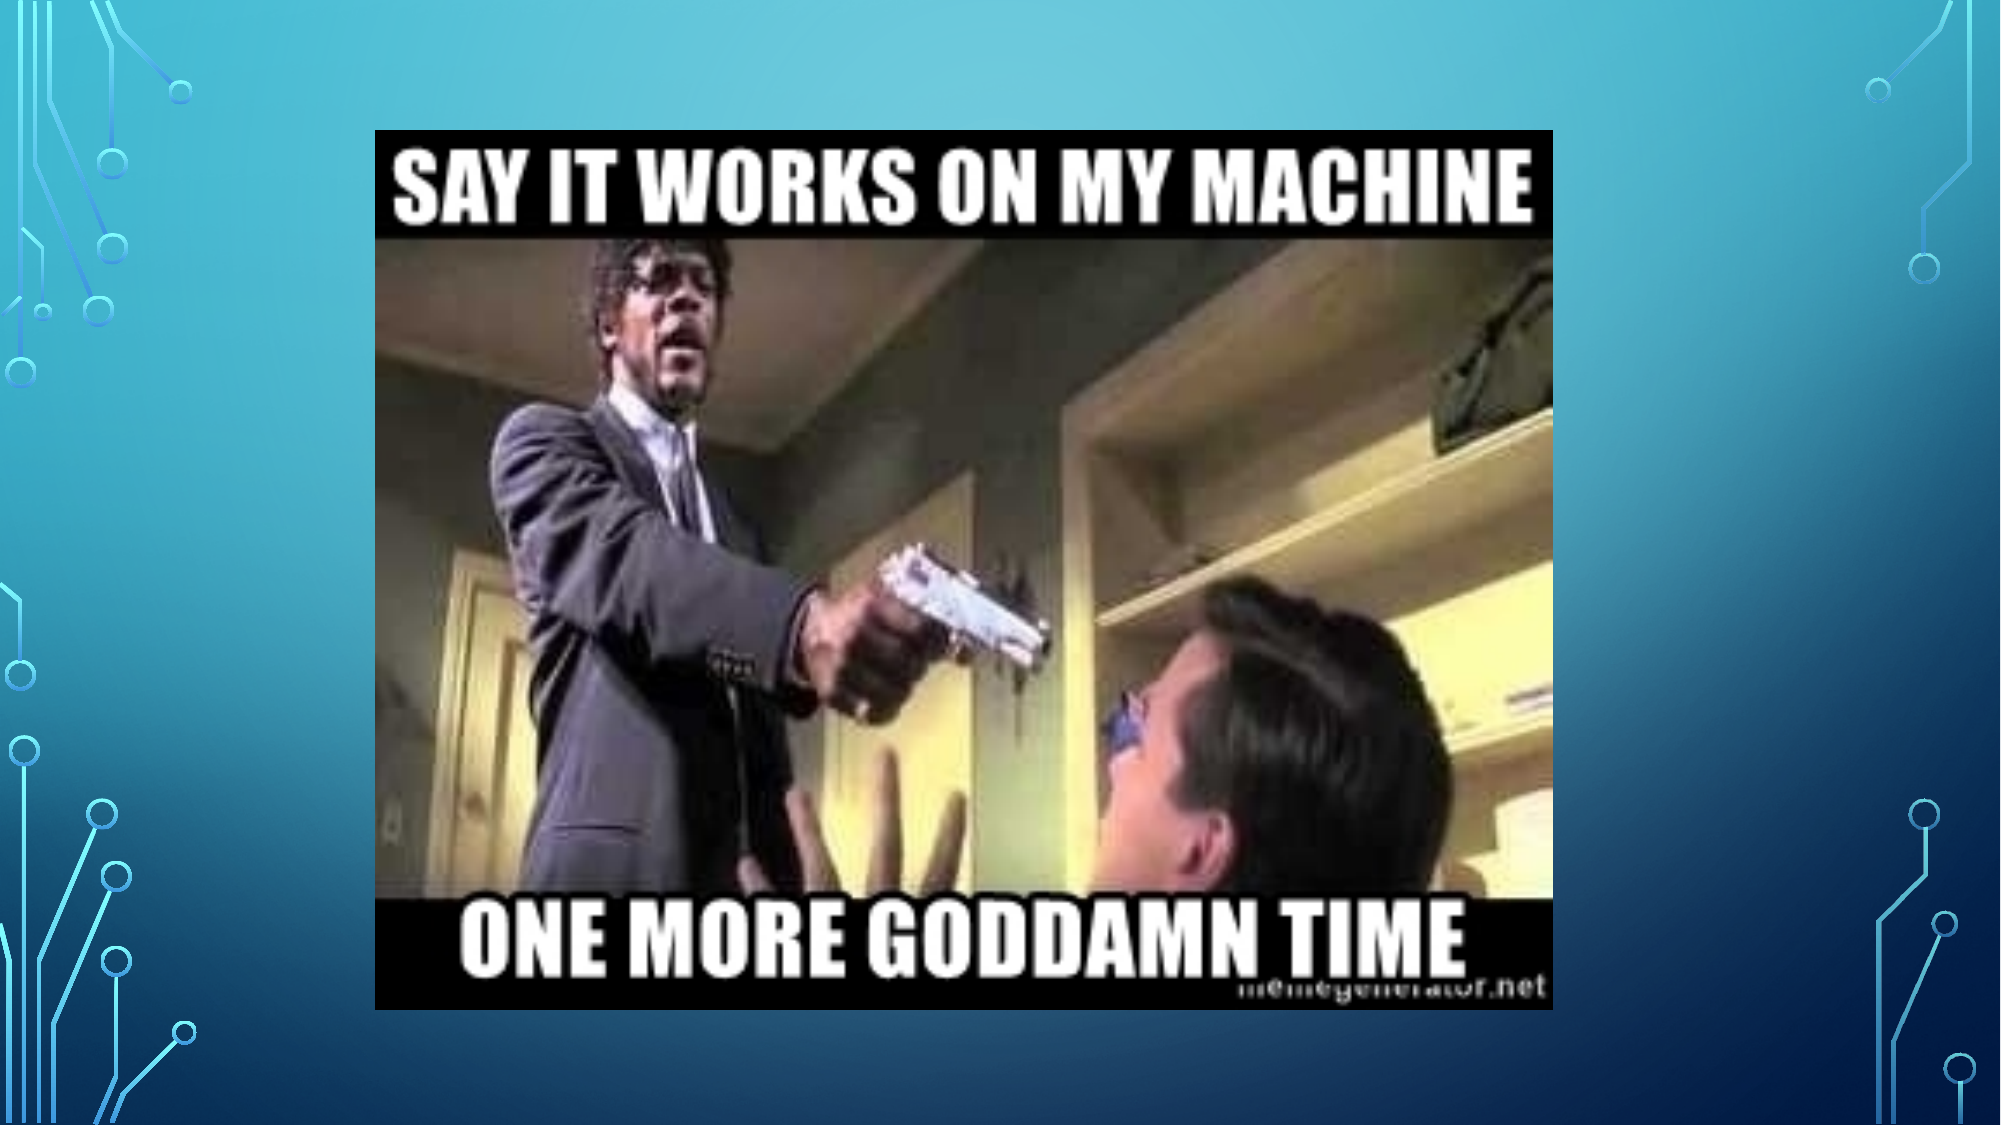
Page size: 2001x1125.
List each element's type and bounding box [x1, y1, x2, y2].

picture [375, 129, 1553, 1010]
